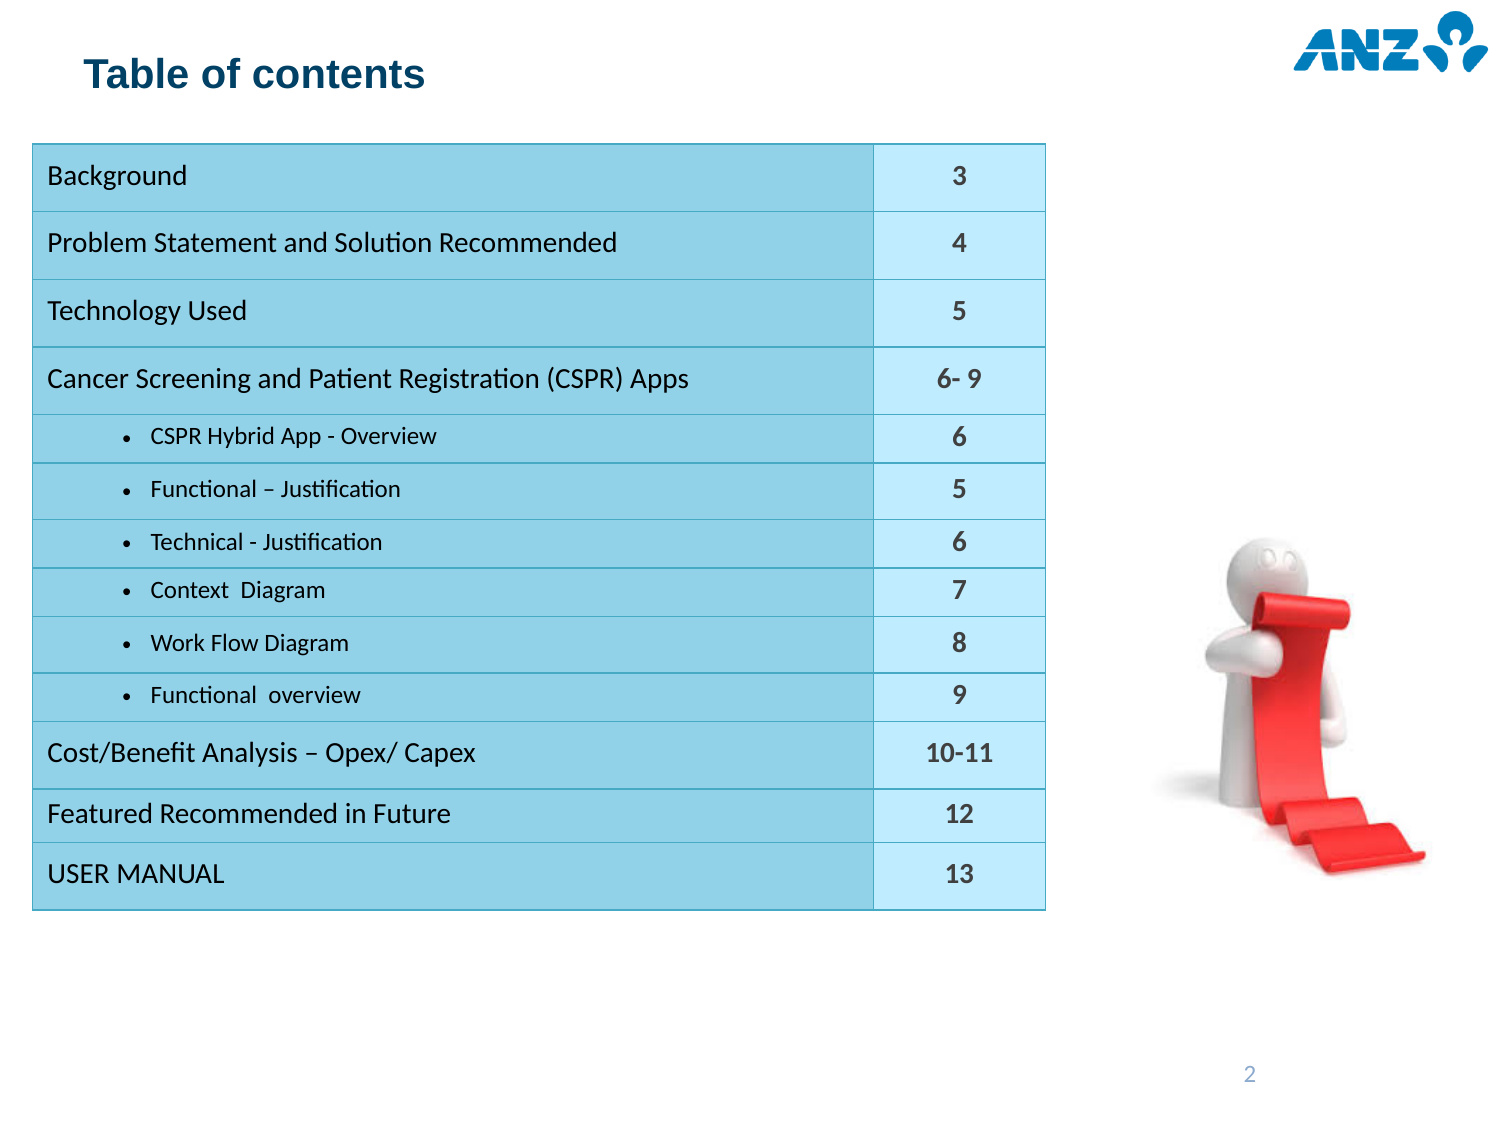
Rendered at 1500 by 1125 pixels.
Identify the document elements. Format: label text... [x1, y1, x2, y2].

table_cell 6 [874, 415, 1045, 462]
table_cell Technology Used [33, 280, 873, 346]
table_cell 8 [874, 617, 1045, 672]
table_cell Cost/Benefit Analysis – Opex/ Capex [33, 722, 873, 788]
table_cell USER MANUAL [33, 843, 873, 909]
table_cell 5 [874, 464, 1045, 519]
table_header 3 [874, 145, 1045, 211]
picture [1286, 4, 1495, 79]
table_cell Technical - Justification [33, 520, 873, 567]
table_cell Context Diagram [33, 569, 873, 616]
slide_number 2 [1074, 1042, 1425, 1103]
table_cell Functional – Justification [33, 464, 873, 519]
table_cell 9 [874, 674, 1045, 721]
table_cell Work Flow Diagram [33, 617, 873, 672]
table_cell 13 [874, 843, 1045, 909]
table_cell 6- 9 [874, 348, 1045, 414]
table_cell Cancer Screening and Patient Registration (CSPR) Apps [33, 348, 873, 414]
table_cell 7 [874, 569, 1045, 616]
table_cell 6 [874, 520, 1045, 567]
table_cell 5 [874, 280, 1045, 346]
table_cell 4 [874, 212, 1045, 279]
table_cell 10-11 [874, 722, 1045, 788]
table_cell CSPR Hybrid App - Overview [33, 415, 873, 462]
table_cell Featured Recommended in Future [33, 790, 873, 842]
table_header Background [33, 145, 873, 211]
table_cell Problem Statement and Solution Recommended [33, 212, 873, 279]
picture [1150, 525, 1433, 881]
text_box Table of contents [68, 0, 1385, 91]
table_cell Functional overview [33, 674, 873, 721]
table_cell 12 [874, 790, 1045, 842]
